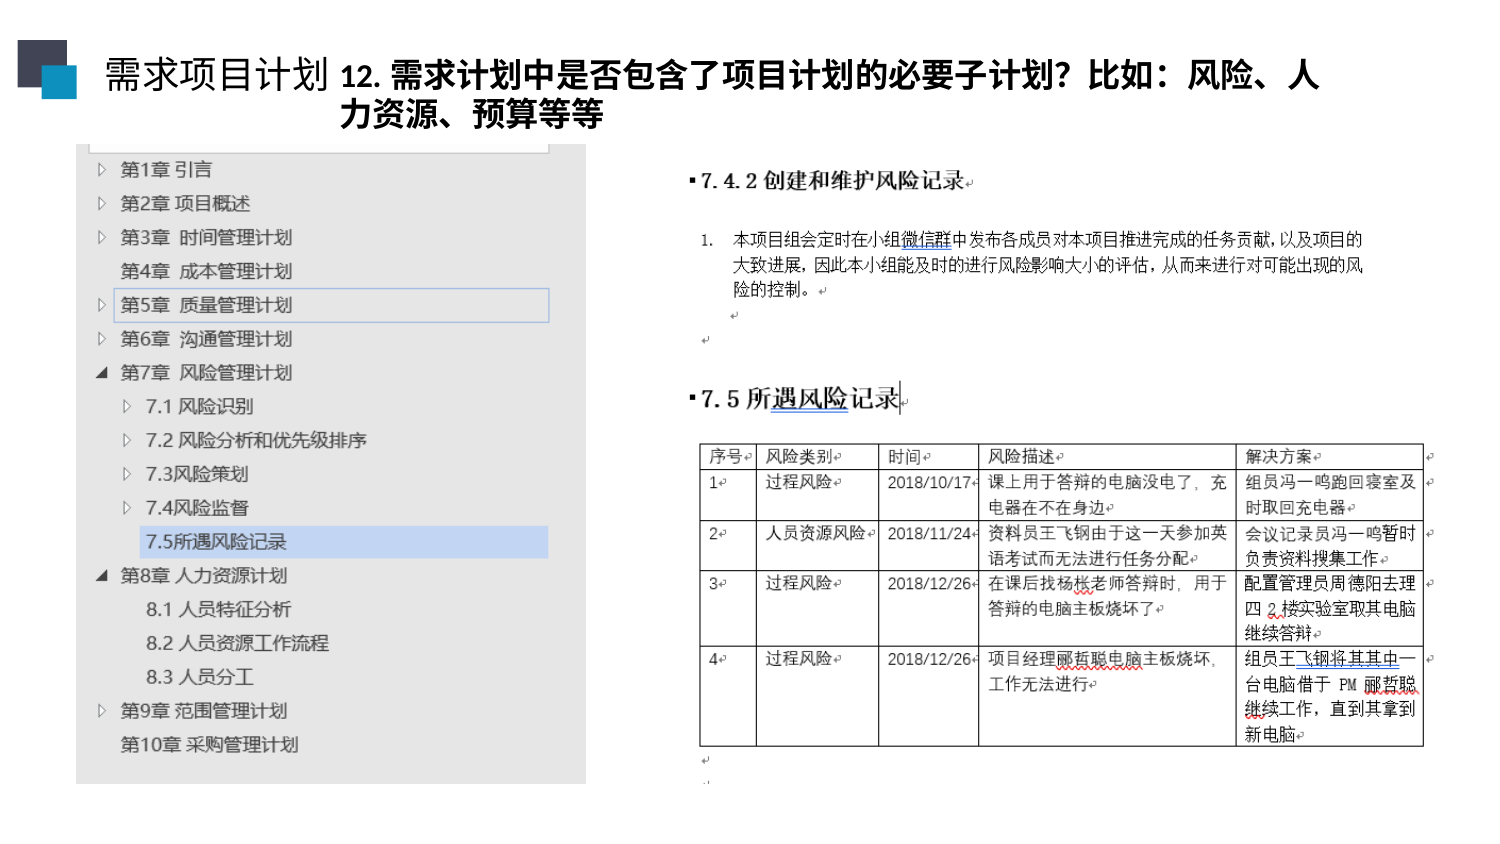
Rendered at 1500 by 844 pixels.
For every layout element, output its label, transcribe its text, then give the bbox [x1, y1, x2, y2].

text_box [17, 39, 77, 100]
text_box 需求项目计划 [89, 43, 345, 104]
picture [76, 144, 586, 784]
picture [607, 152, 1476, 784]
text_box 12.需求计划中是否包含了项目计划的必要子计划？比如：风险、人力资源、预算等等 [324, 46, 1365, 141]
